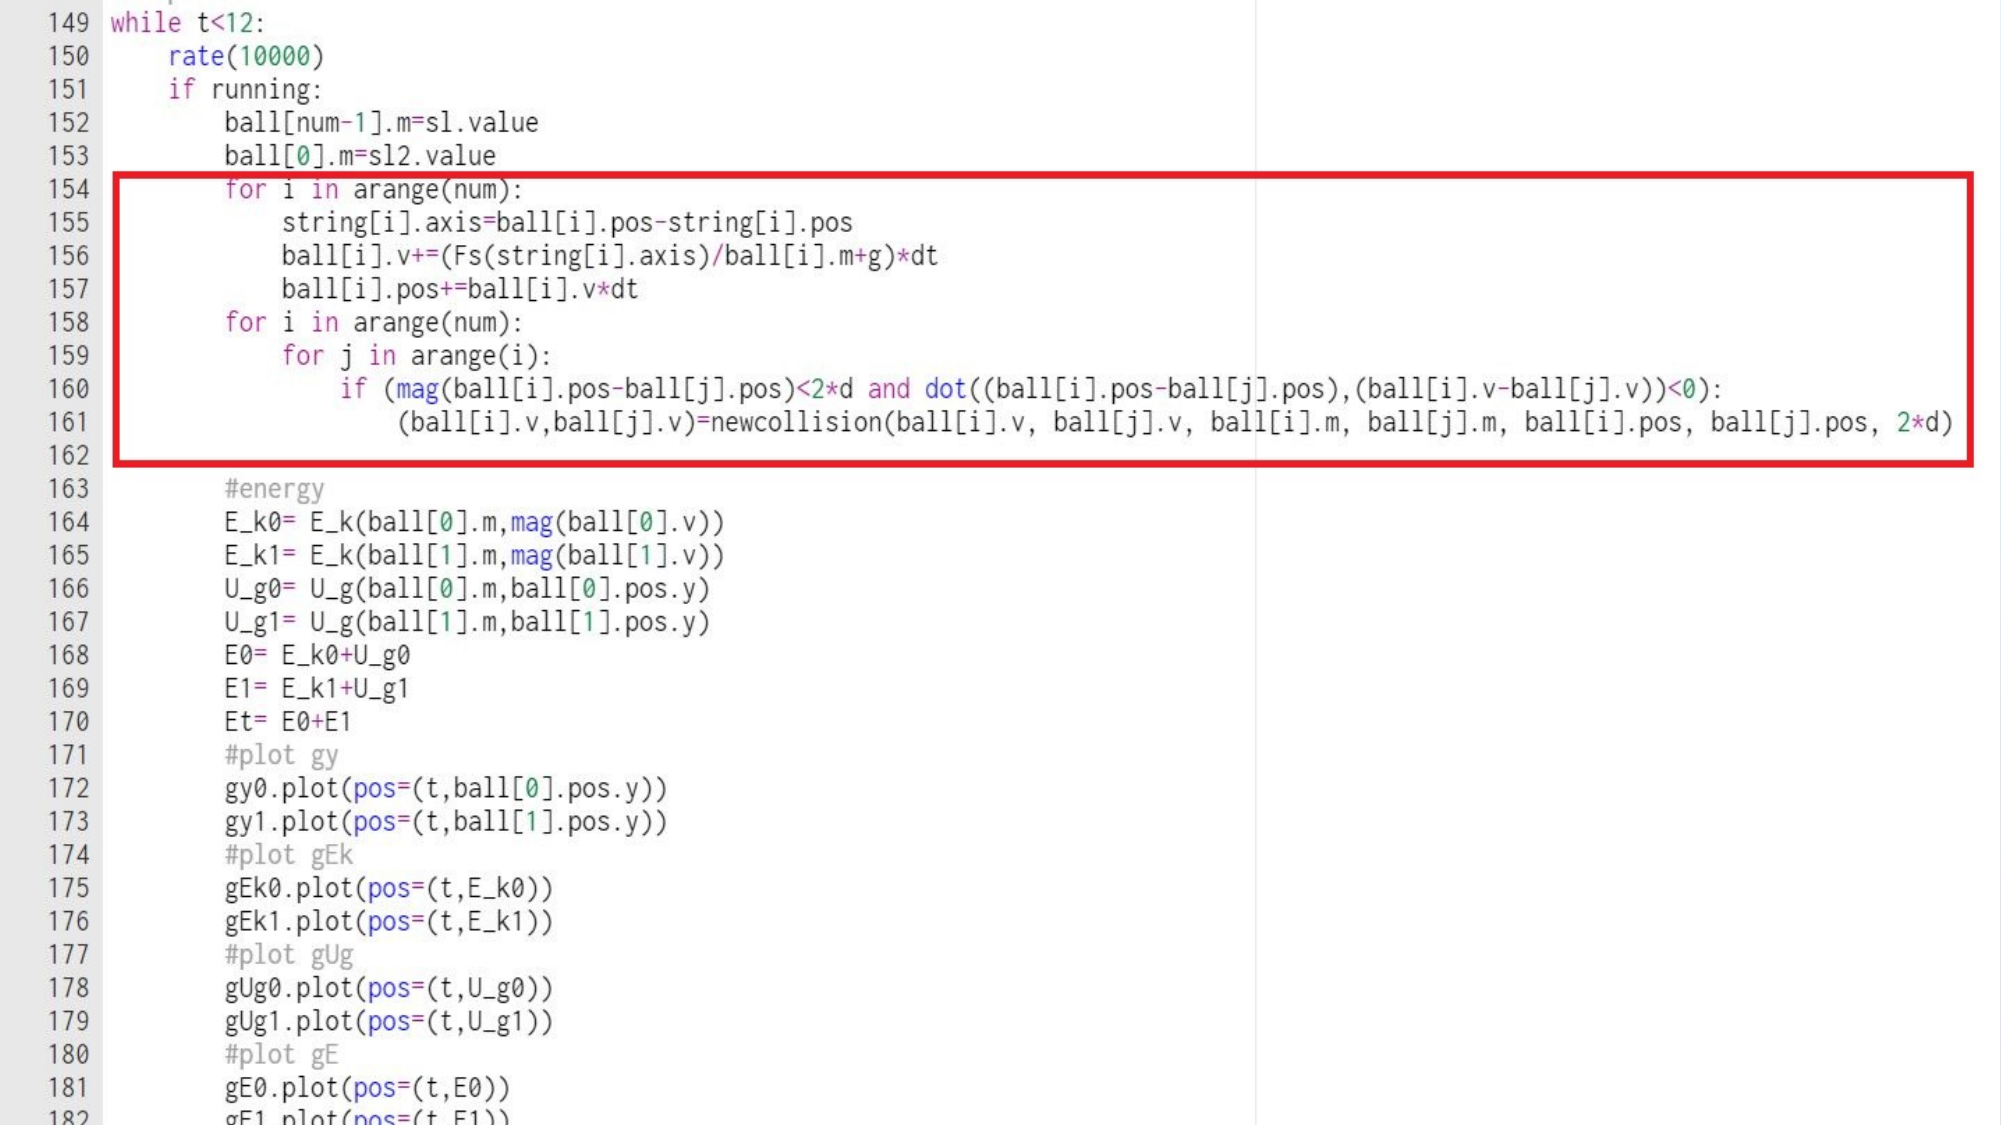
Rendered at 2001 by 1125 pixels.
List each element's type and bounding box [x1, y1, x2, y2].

list [0, 0, 2000, 1125]
